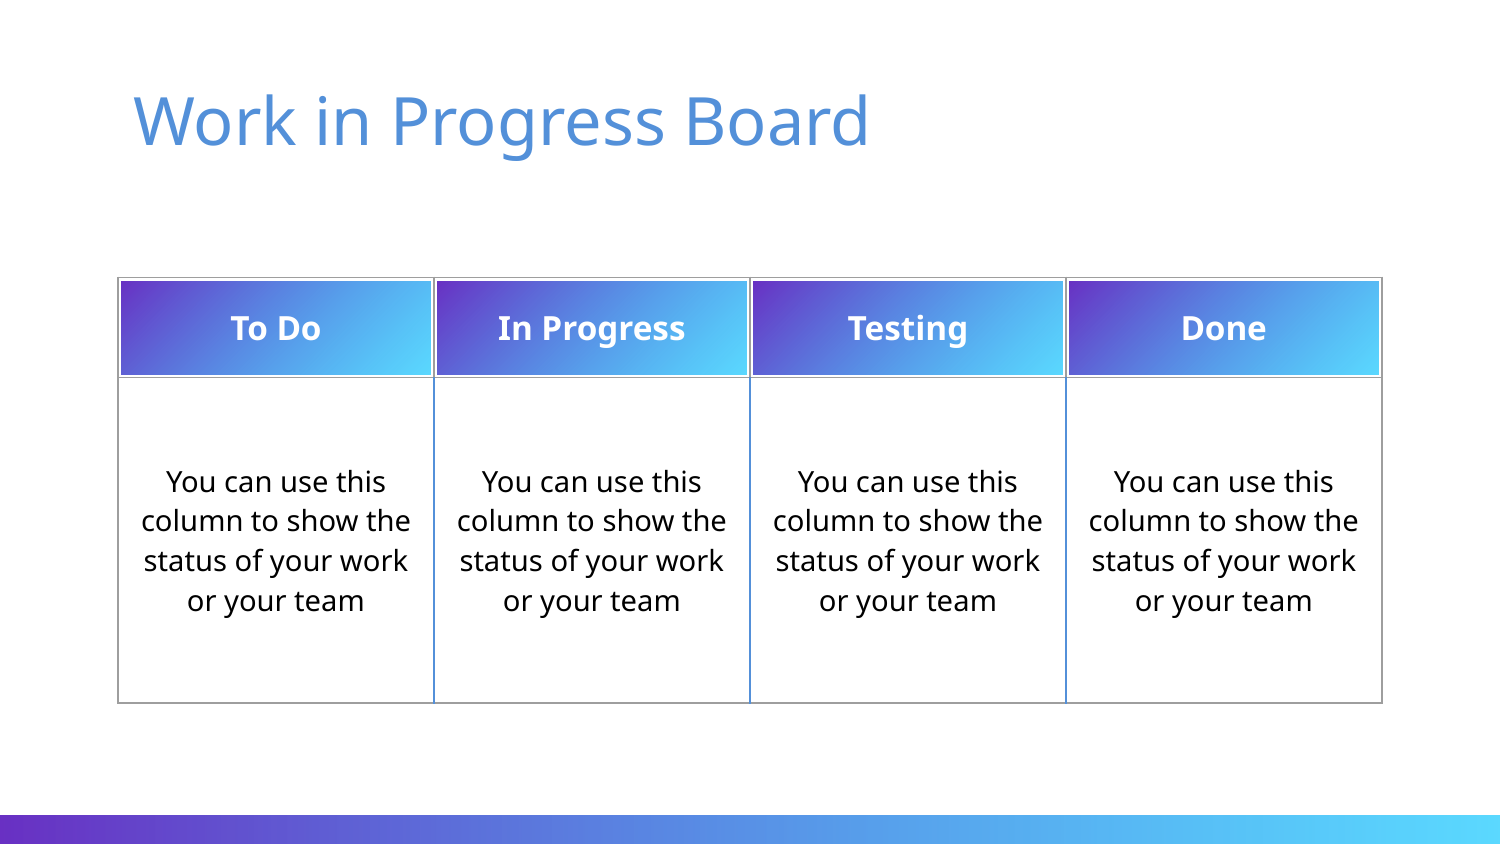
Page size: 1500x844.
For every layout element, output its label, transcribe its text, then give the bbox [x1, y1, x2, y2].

table_cell You can use this column to show the status of your work or your team [119, 381, 433, 702]
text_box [121, 280, 1379, 375]
title Work in Progress Board [118, 63, 1382, 165]
table_cell You can use this column to show the status of your work or your team [435, 383, 749, 702]
table_cell You can use this column to show the status of your work or your team [1067, 379, 1381, 702]
table_cell You can use this column to show the status of your work or your team [751, 383, 1065, 702]
